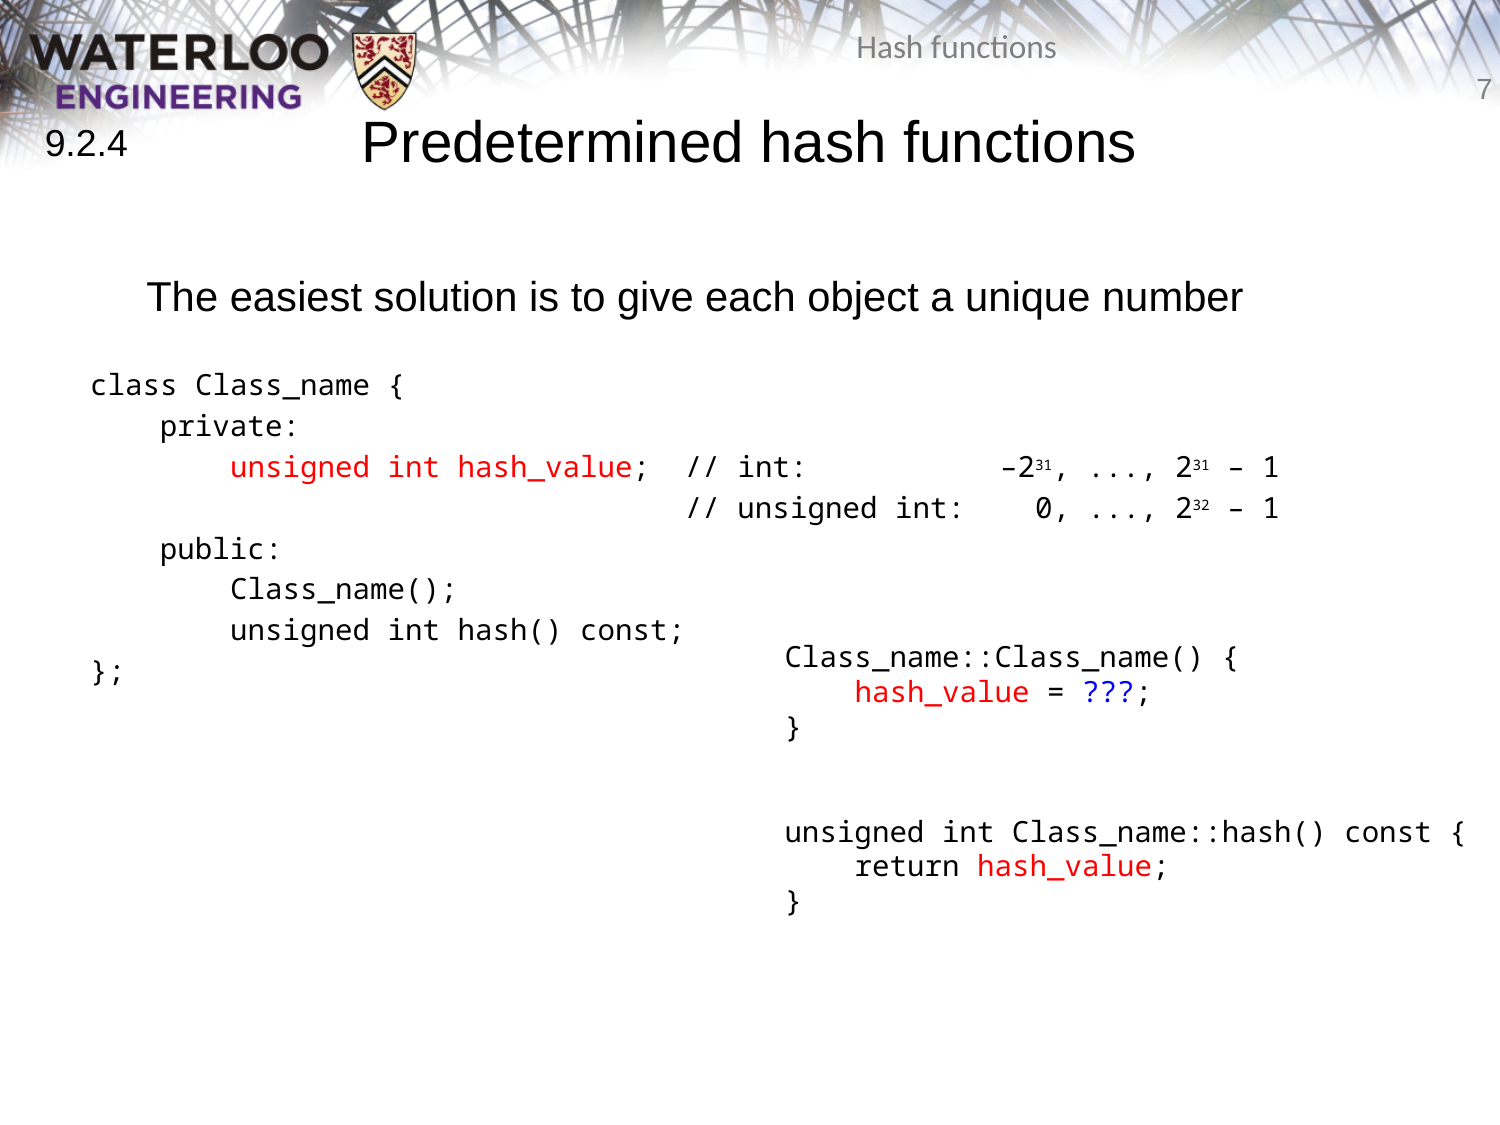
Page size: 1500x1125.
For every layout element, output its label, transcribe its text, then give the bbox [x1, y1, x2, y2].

picture [0, 0, 1500, 1125]
list The easiest solution is to give each object a unique number class Class_name { private: unsigned int hash_value; // int: –231, ..., 231 – 1 // unsigned int: 0, ..., 232 – 1 public: Class_name(); unsigned int hash() const; }; [74, 262, 1426, 1006]
text_box 9.2.4 [30, 111, 143, 172]
title Predetermined hash functions [74, 44, 1426, 233]
text_box Class_name::Class_name() { hash_value = ???; } unsigned int Class_name::hash() const { return hash_value; } [769, 630, 1482, 926]
